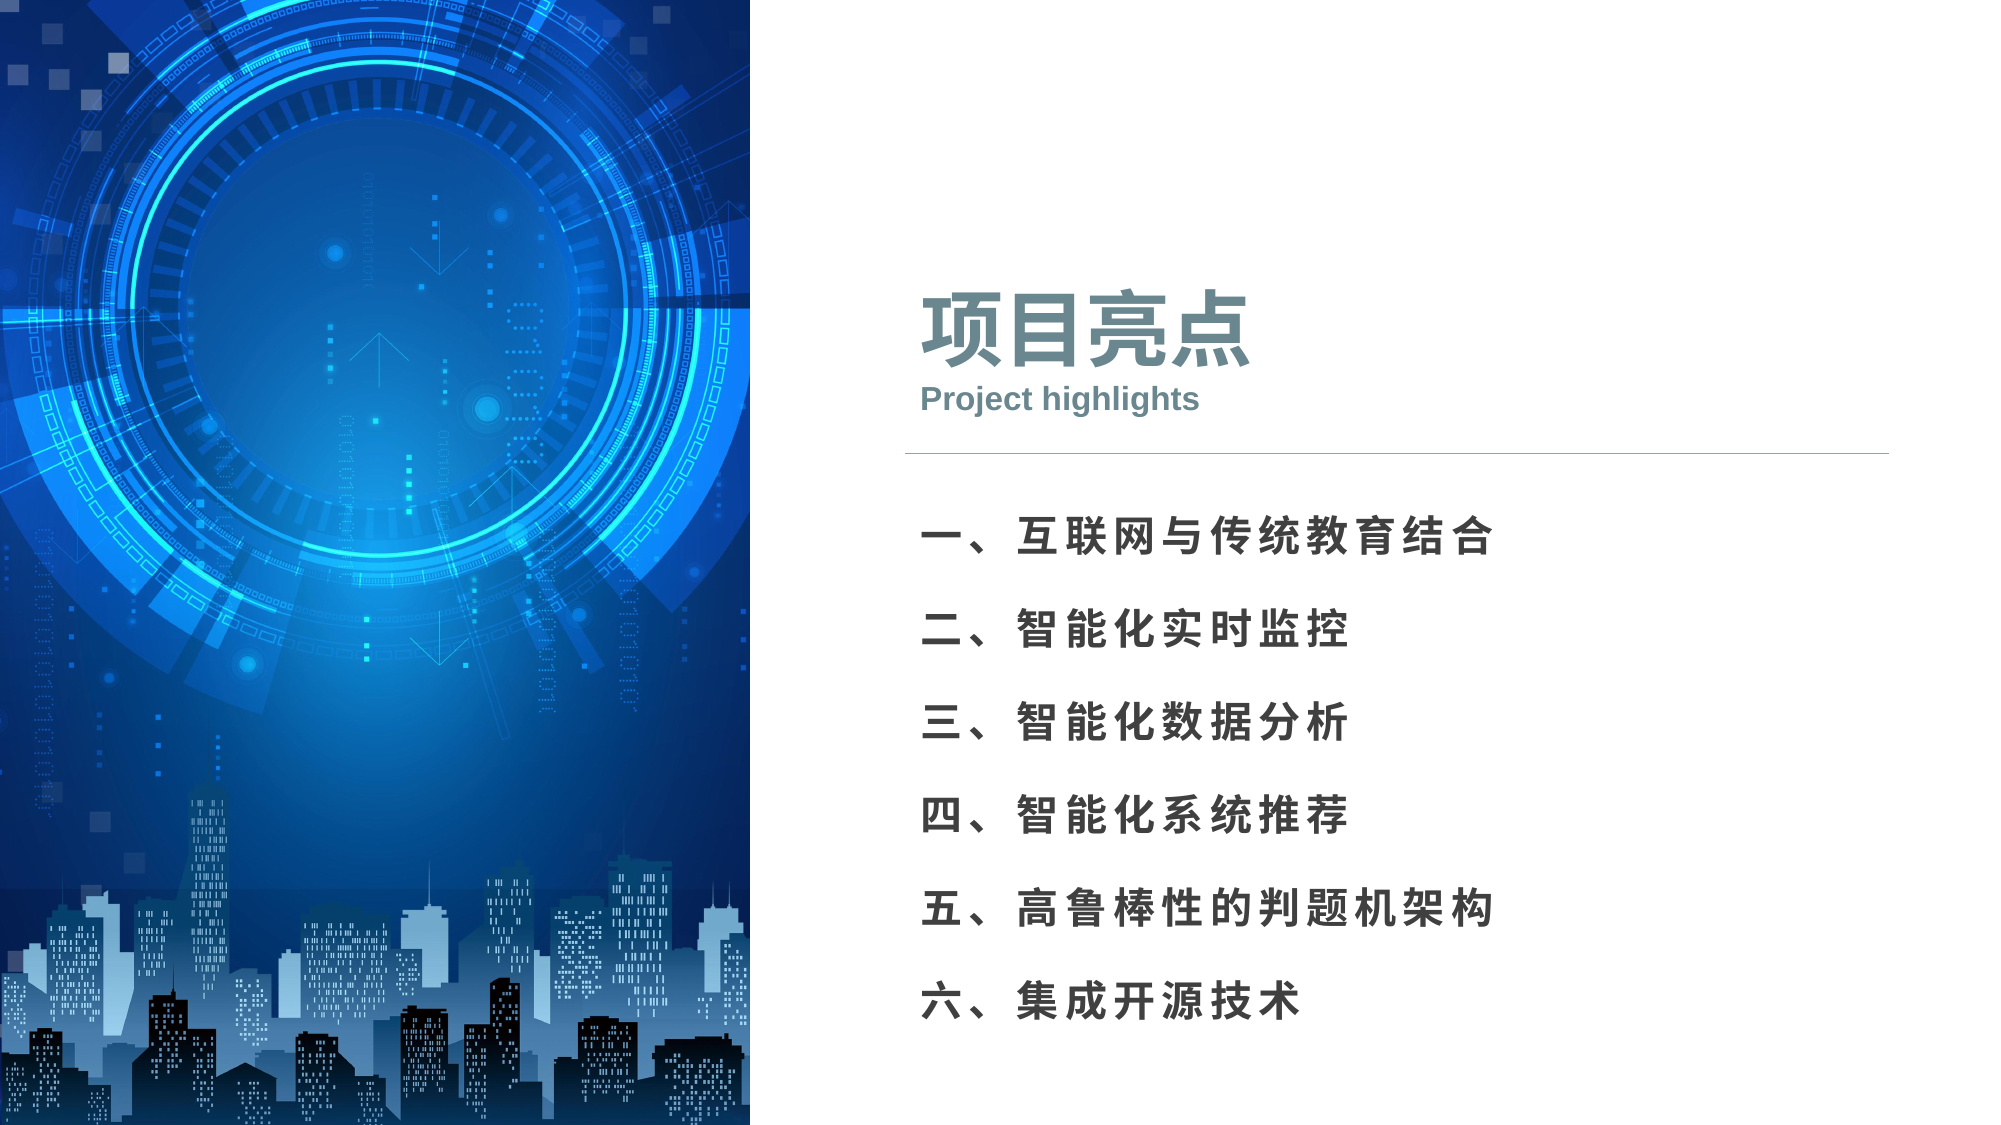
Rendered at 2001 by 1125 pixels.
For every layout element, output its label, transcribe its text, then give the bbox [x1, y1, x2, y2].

list 一、互联网与传统教育结合 二、智能化实时监控 三、智能化数据分析 四、智能化系统推荐 五、高鲁棒性的判题机架构 六、集成开源技术 [905, 476, 1816, 1038]
text_box 项目亮点 Project highlights [905, 241, 1266, 453]
picture [0, 0, 750, 1125]
